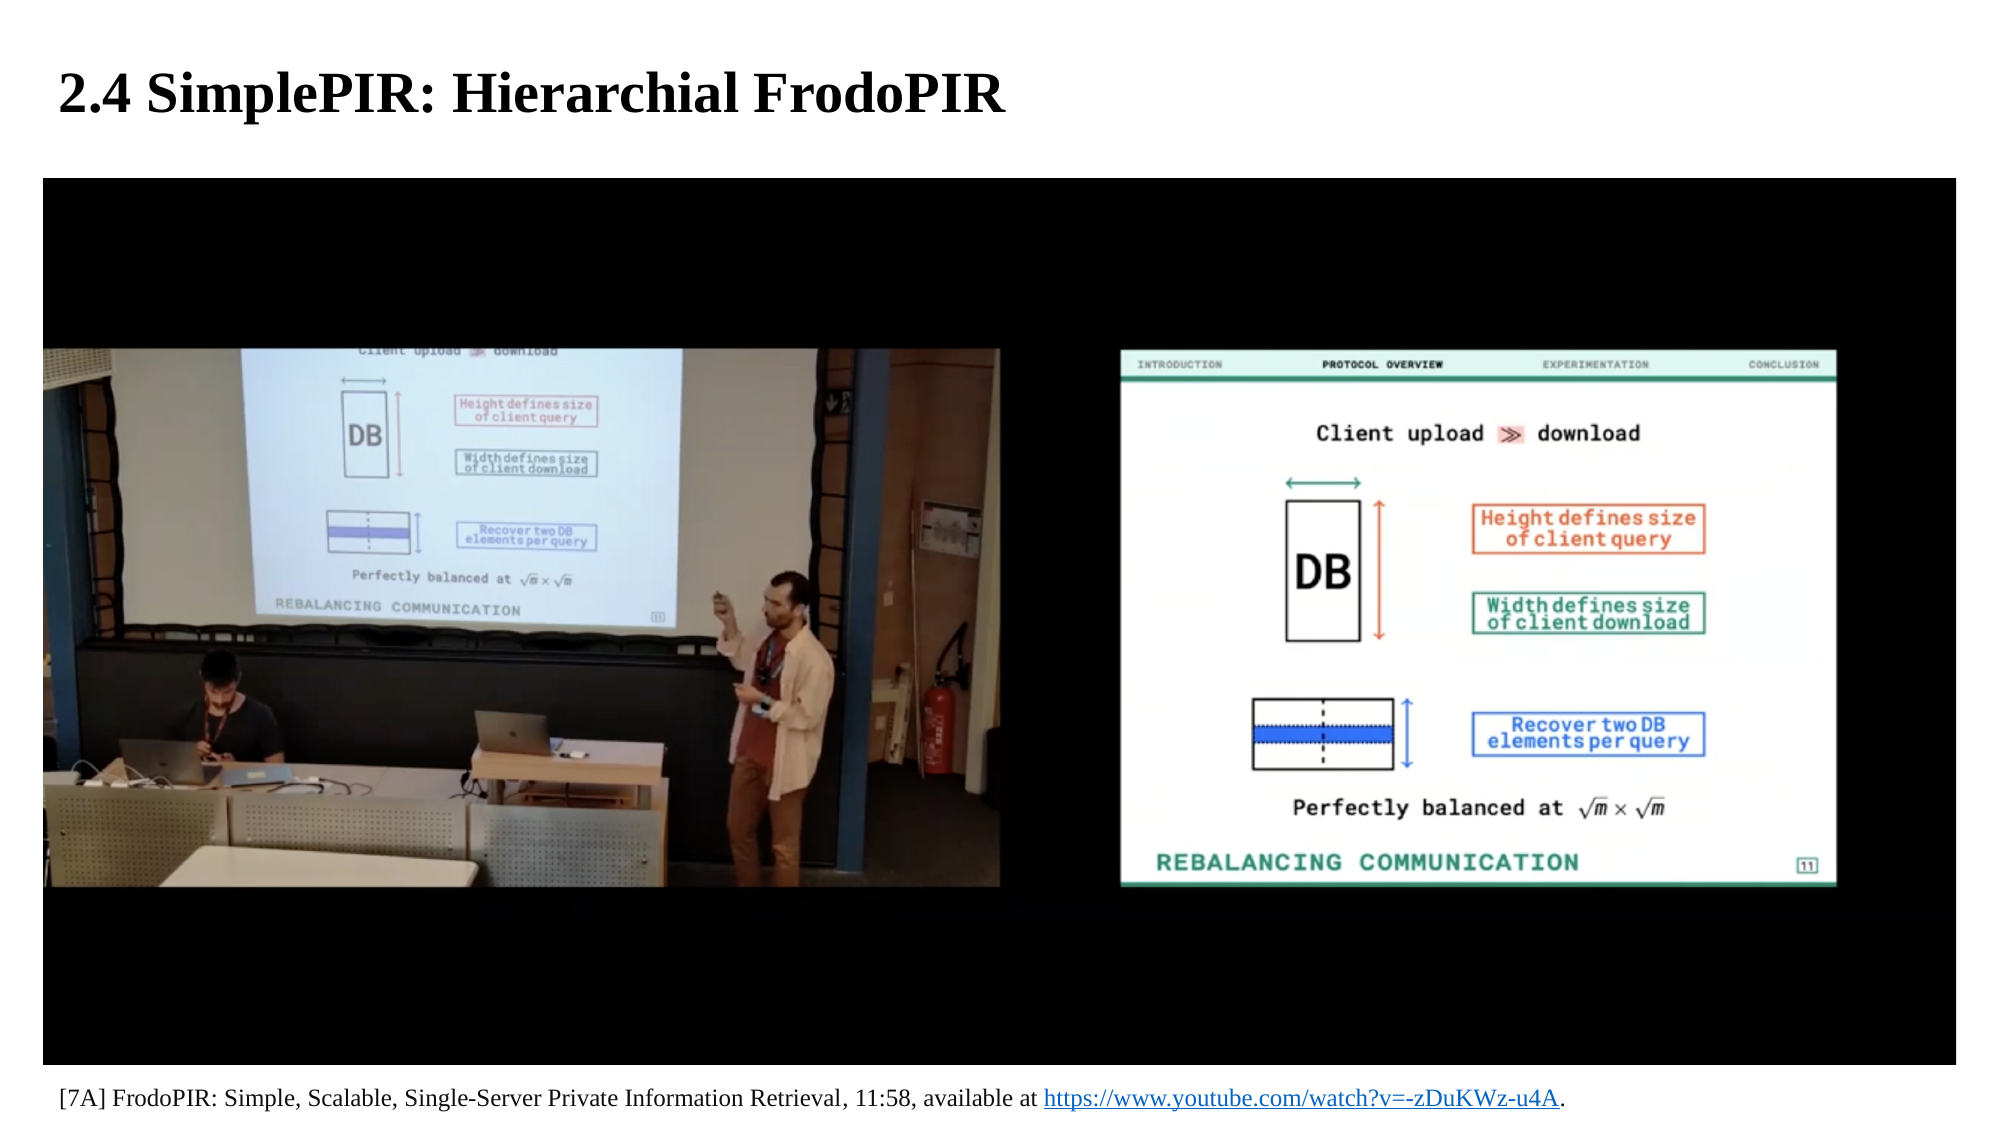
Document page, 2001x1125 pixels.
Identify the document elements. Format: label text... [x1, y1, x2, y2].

text_box [7A] FrodoPIR: Simple, Scalable, Single-Server Private Information Retrieval, 11:58, available at https://www.youtube.com/watch?v=-zDuKWz-u4A. [44, 1066, 1957, 1125]
picture [43, 178, 1957, 1065]
text_box 2.4 SimplePIR: Hierarchial FrodoPIR [0, 0, 1646, 179]
